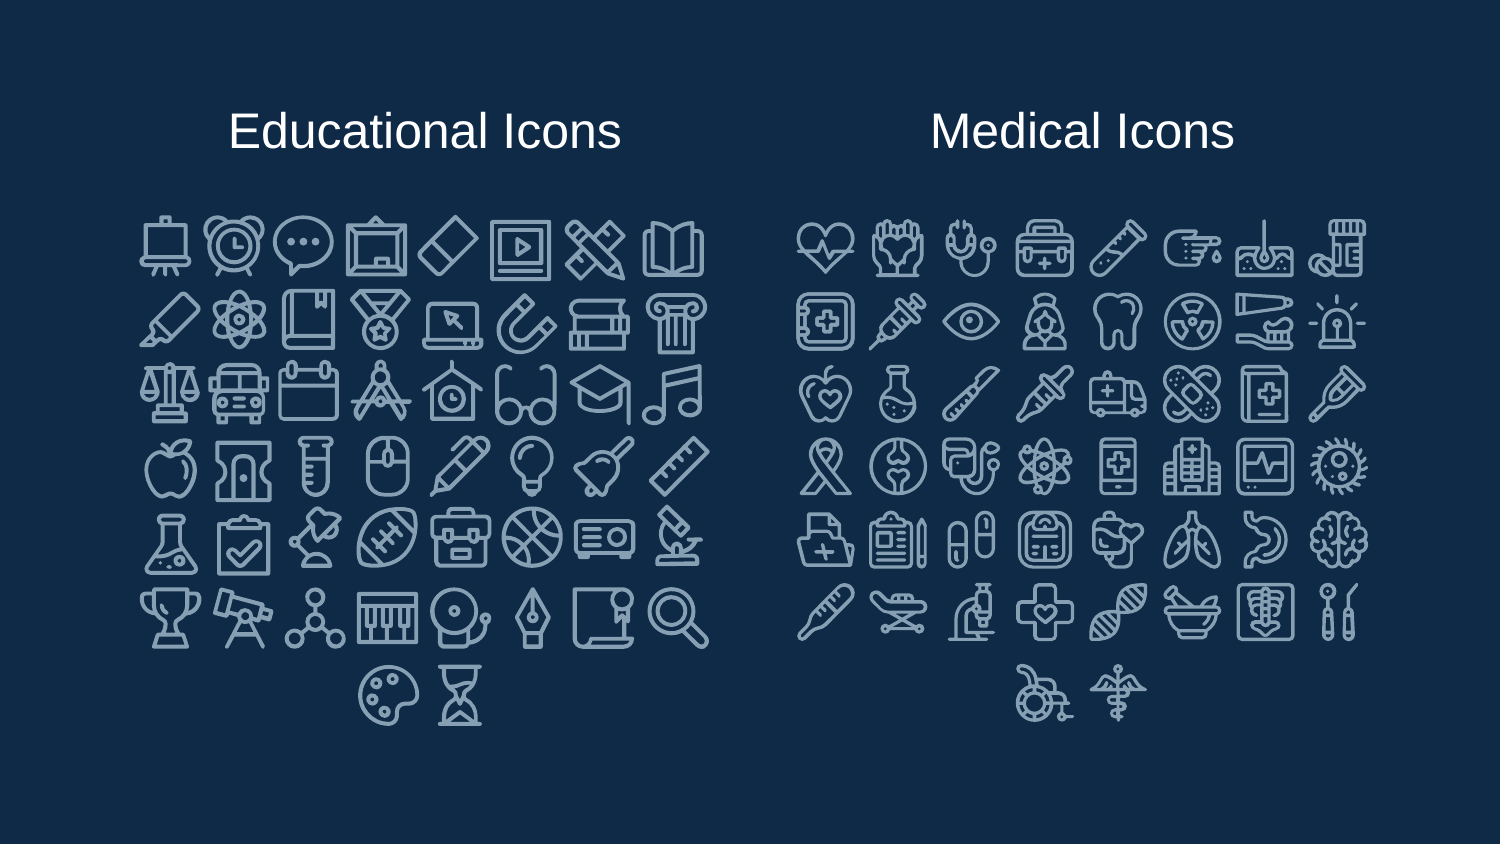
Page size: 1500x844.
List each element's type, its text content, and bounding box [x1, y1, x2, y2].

text_box [281, 288, 336, 350]
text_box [139, 587, 202, 649]
title Educational Icons [139, 83, 711, 163]
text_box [1015, 218, 1075, 278]
text_box [139, 291, 201, 348]
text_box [1309, 437, 1369, 496]
text_box [645, 293, 708, 355]
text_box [143, 438, 199, 499]
text_box [139, 215, 192, 277]
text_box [796, 512, 856, 568]
text_box [1308, 219, 1367, 278]
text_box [356, 664, 420, 727]
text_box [947, 510, 996, 569]
text_box [947, 582, 996, 641]
text_box [869, 590, 928, 634]
text_box [1015, 663, 1075, 722]
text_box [646, 586, 711, 650]
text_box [1163, 229, 1222, 267]
text_box [642, 221, 704, 277]
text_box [201, 215, 268, 277]
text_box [421, 359, 484, 422]
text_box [1309, 510, 1369, 569]
text_box [942, 365, 1001, 422]
text_box [213, 587, 274, 649]
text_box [355, 506, 420, 568]
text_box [211, 289, 268, 350]
text_box [429, 435, 491, 497]
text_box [1235, 292, 1294, 351]
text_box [1017, 437, 1074, 496]
text_box [1089, 663, 1148, 722]
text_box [421, 301, 484, 350]
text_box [492, 292, 559, 355]
text_box [1163, 584, 1222, 640]
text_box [878, 364, 917, 424]
text_box [868, 292, 927, 351]
text_box [796, 222, 855, 274]
text_box [350, 360, 412, 422]
text_box [288, 506, 342, 568]
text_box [1162, 364, 1223, 424]
text_box [872, 219, 924, 278]
text_box [417, 214, 479, 277]
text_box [1091, 510, 1145, 569]
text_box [1092, 292, 1144, 351]
text_box [641, 363, 703, 426]
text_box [1236, 582, 1295, 642]
text_box [869, 437, 928, 496]
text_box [1088, 218, 1148, 278]
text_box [489, 219, 552, 282]
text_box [798, 364, 853, 423]
text_box [284, 587, 346, 649]
text_box [515, 587, 551, 649]
text_box [437, 664, 482, 726]
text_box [941, 437, 1001, 496]
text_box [1235, 437, 1295, 496]
text_box [495, 364, 557, 426]
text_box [1162, 437, 1222, 496]
text_box [1308, 364, 1367, 423]
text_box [573, 518, 636, 560]
text_box [649, 435, 710, 497]
text_box [572, 587, 635, 649]
text_box [139, 362, 200, 424]
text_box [1240, 364, 1289, 424]
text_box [1163, 292, 1222, 351]
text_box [509, 435, 556, 498]
text_box [655, 504, 703, 567]
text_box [572, 435, 636, 498]
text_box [271, 215, 335, 277]
text_box [797, 583, 855, 641]
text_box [208, 362, 271, 425]
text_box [1307, 293, 1367, 350]
text_box [568, 298, 630, 351]
text_box [799, 437, 852, 496]
text_box [365, 435, 410, 497]
text_box [297, 435, 334, 497]
text_box [356, 591, 419, 645]
text_box [345, 215, 408, 277]
title Medical Icons [797, 83, 1369, 163]
text_box [569, 364, 631, 426]
text_box [564, 219, 626, 281]
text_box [1243, 510, 1289, 569]
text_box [215, 440, 272, 503]
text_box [1319, 582, 1359, 642]
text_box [796, 292, 855, 351]
text_box [501, 506, 563, 568]
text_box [1015, 582, 1075, 642]
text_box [429, 587, 492, 649]
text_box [1235, 218, 1294, 278]
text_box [142, 513, 200, 575]
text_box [945, 218, 997, 278]
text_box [941, 302, 1001, 341]
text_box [868, 510, 928, 569]
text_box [1088, 369, 1147, 418]
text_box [216, 513, 271, 576]
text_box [1099, 437, 1138, 496]
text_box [1017, 510, 1073, 569]
text_box [278, 359, 339, 421]
text_box [1089, 583, 1148, 641]
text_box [430, 506, 492, 568]
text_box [349, 288, 412, 351]
text_box [1022, 292, 1067, 351]
text_box [1015, 364, 1074, 423]
text_box [1163, 510, 1222, 569]
